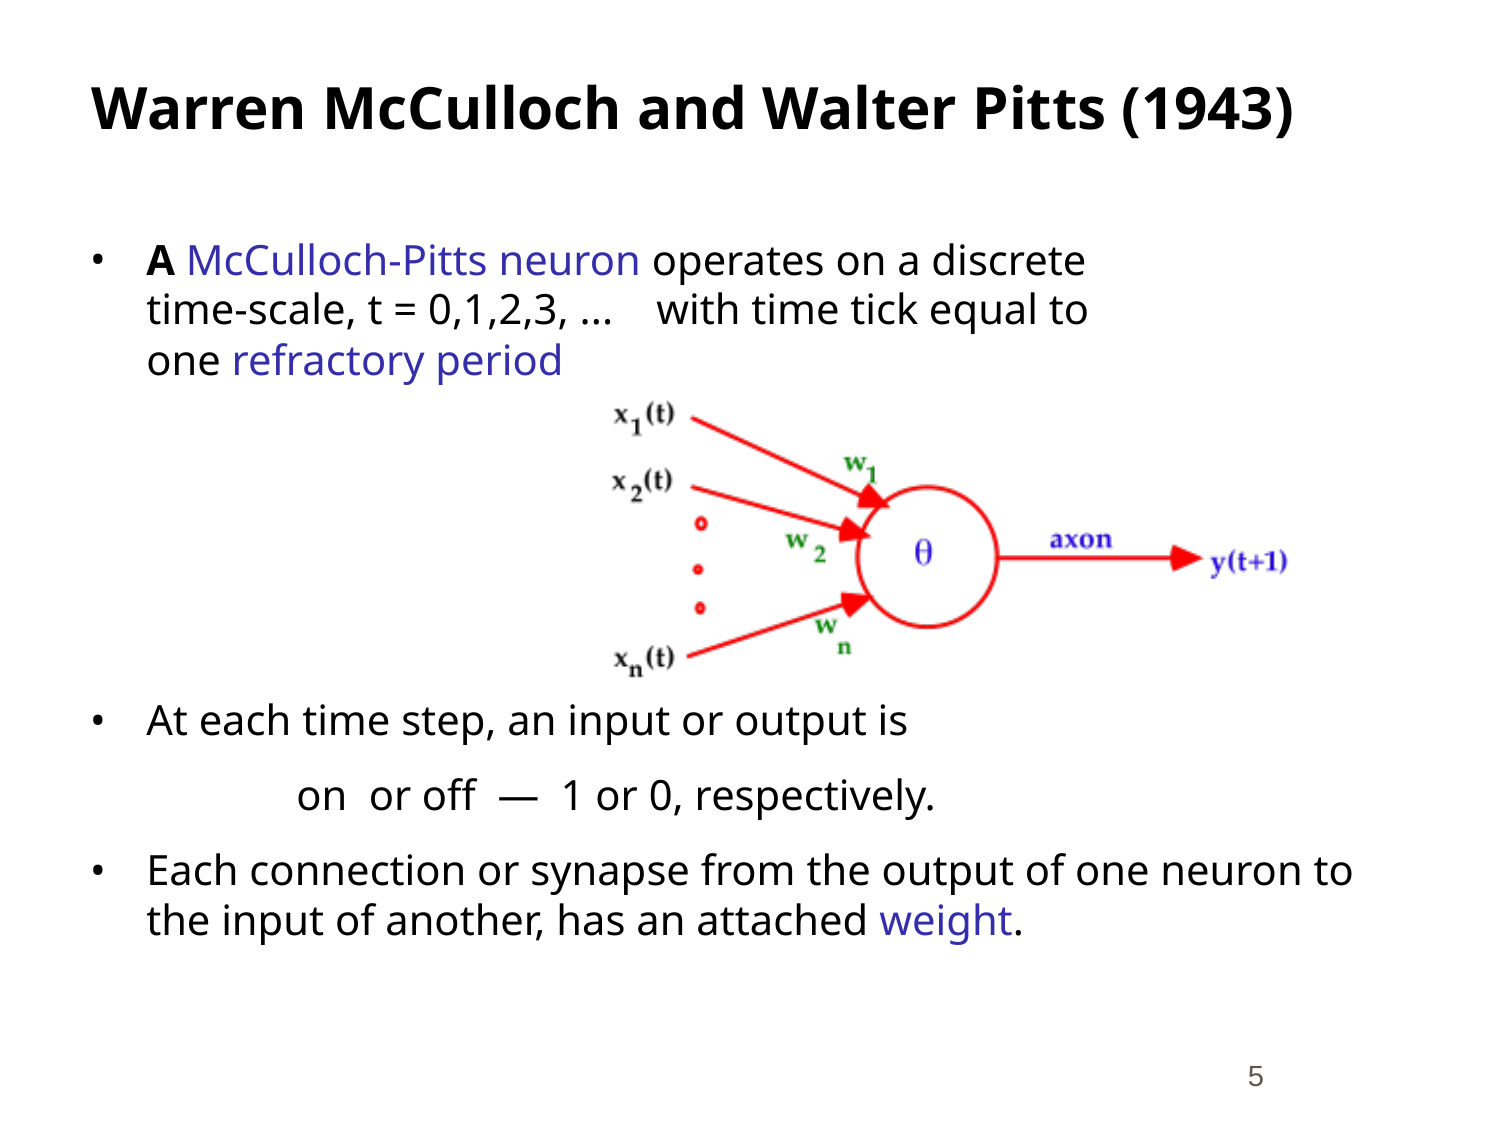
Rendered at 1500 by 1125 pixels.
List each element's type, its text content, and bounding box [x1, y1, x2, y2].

title Warren McCulloch and Walter Pitts (1943) [77, 0, 1415, 150]
picture [587, 374, 1298, 688]
list A McCulloch-Pitts neuron operates on a discrete time-scale, t = 0,1,2,3, ... with time tick equal to one refractory period At each time step, an input or output is on or off — 1 or 0, respectively. Each connection or synapse from the output of one neuron to the input of another, has an attached weight. [75, 224, 1419, 1125]
